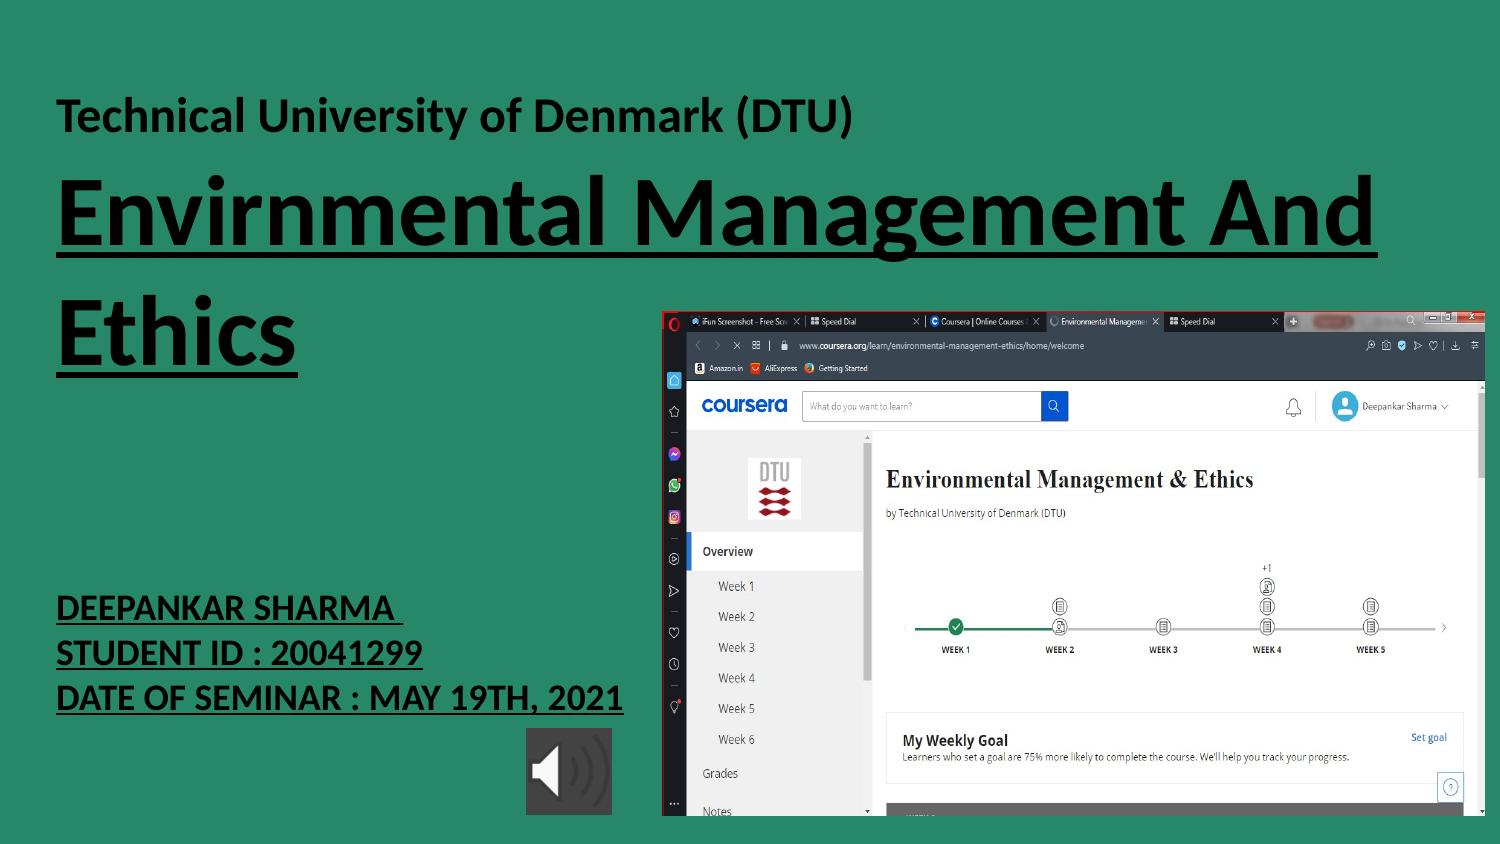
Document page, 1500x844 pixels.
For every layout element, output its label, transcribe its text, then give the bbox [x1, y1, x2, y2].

picture [662, 311, 1485, 816]
text_box Envirnmental Management And Ethics [41, 138, 1409, 393]
picture [524, 726, 614, 816]
text_box DEEPANKAR SHARMA STUDENT ID : 20041299 DATE OF SEMINAR : MAY 19TH, 2021 [41, 575, 653, 726]
text_box Technical University of Denmark (DTU) [41, 74, 1064, 138]
